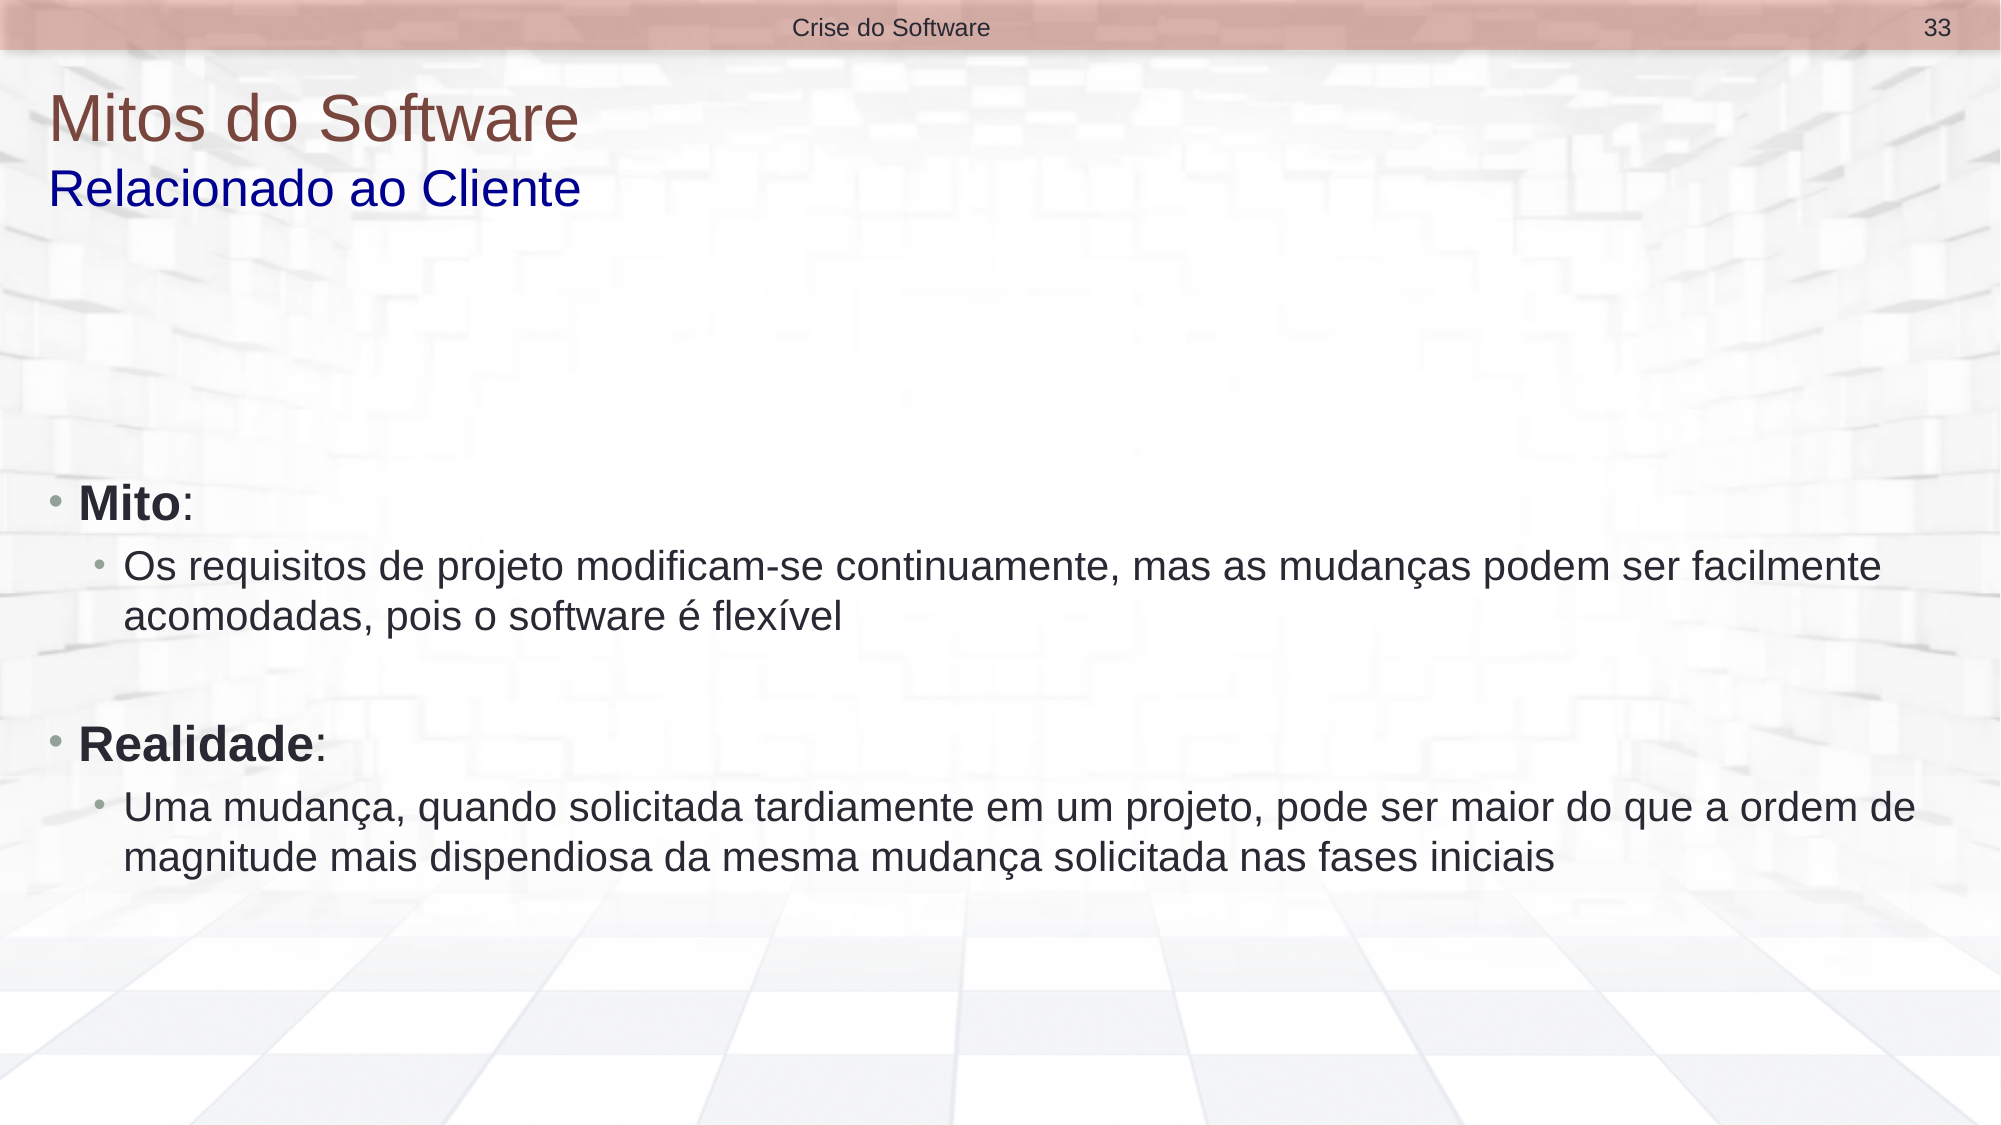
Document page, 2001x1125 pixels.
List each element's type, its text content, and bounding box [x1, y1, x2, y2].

picture [0, 776, 2000, 1125]
list Mito: Os requisitos de projeto modificam-se continuamente, mas as mudanças podem ser facilmente acomodadas, pois o software é flexível Realidade: Uma mudança, quando solicitada tardiamente em um projeto, pode ser maior do que a ordem de magnitude mais dispendiosa da mesma mudança solicitada nas fases iniciais [33, 249, 1967, 1100]
slide_number 33 [1783, 3, 1967, 50]
title Mitos do Software Relacionado ao Cliente [33, 66, 1967, 225]
footer Crise do Software [33, 3, 1750, 50]
